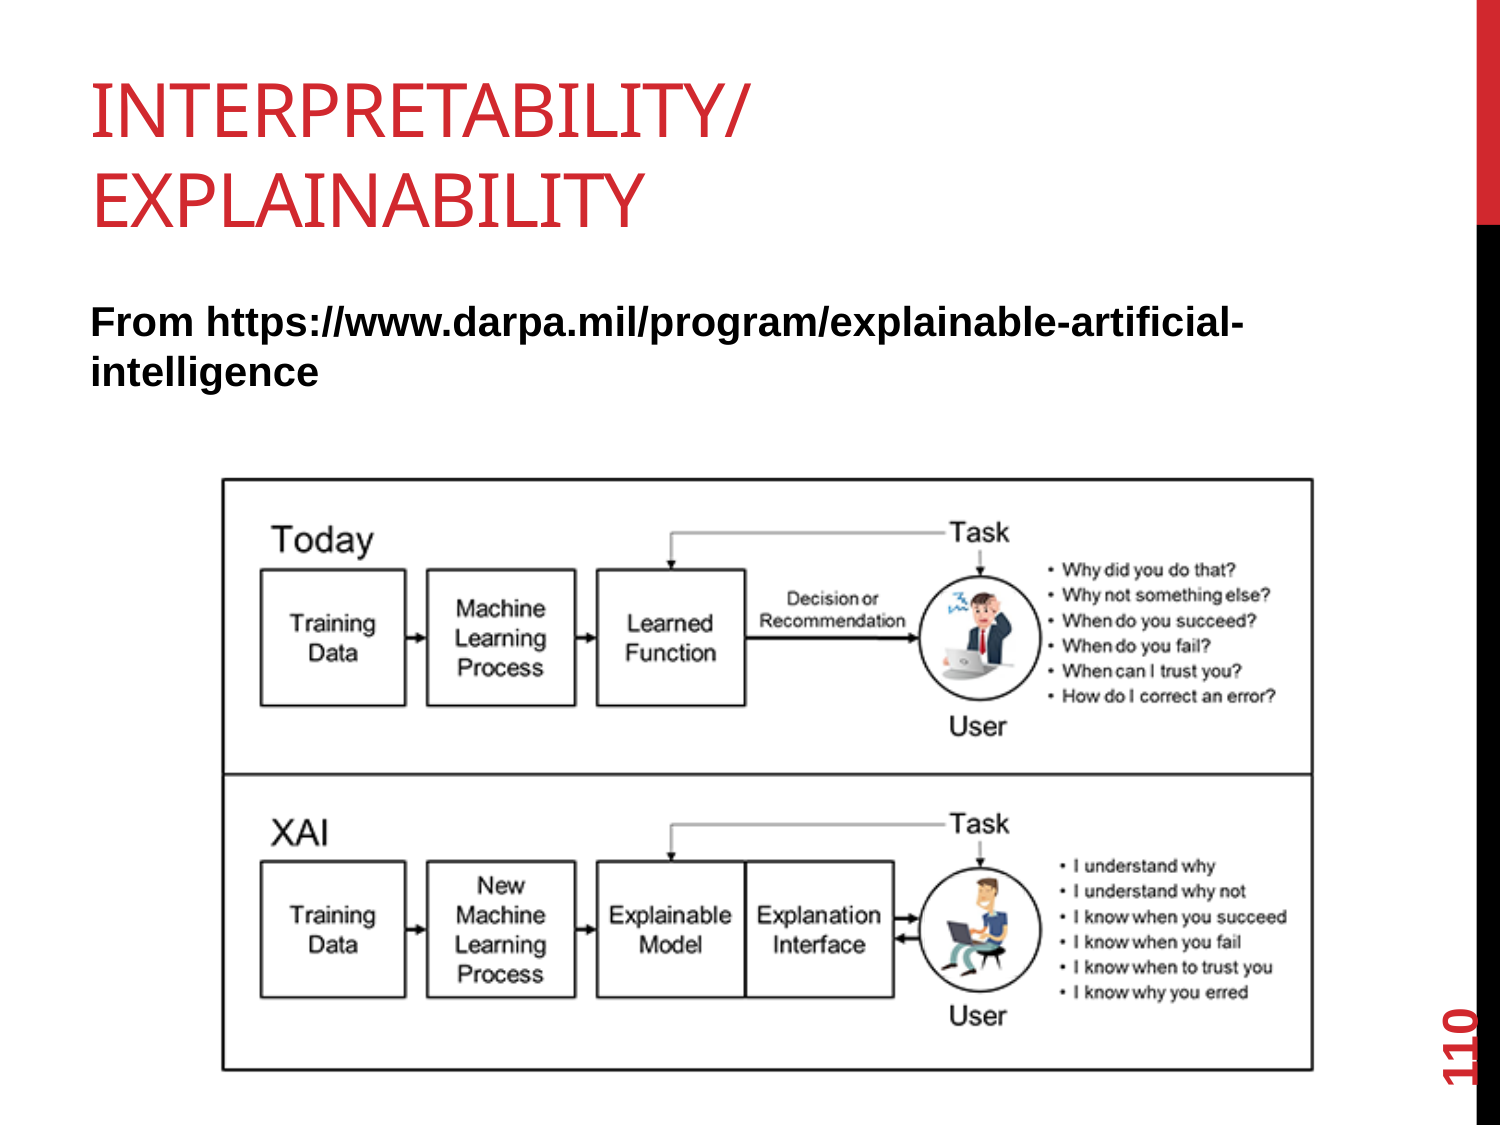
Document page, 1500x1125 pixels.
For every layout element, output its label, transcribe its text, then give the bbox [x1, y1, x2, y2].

list From https://www.darpa.mil/program/explainable-artificial-intelligence [75, 287, 1325, 1005]
picture [214, 464, 1322, 1090]
slide_number 110 [1427, 887, 1488, 1104]
title Interpretability/Explainability [75, 25, 1025, 250]
